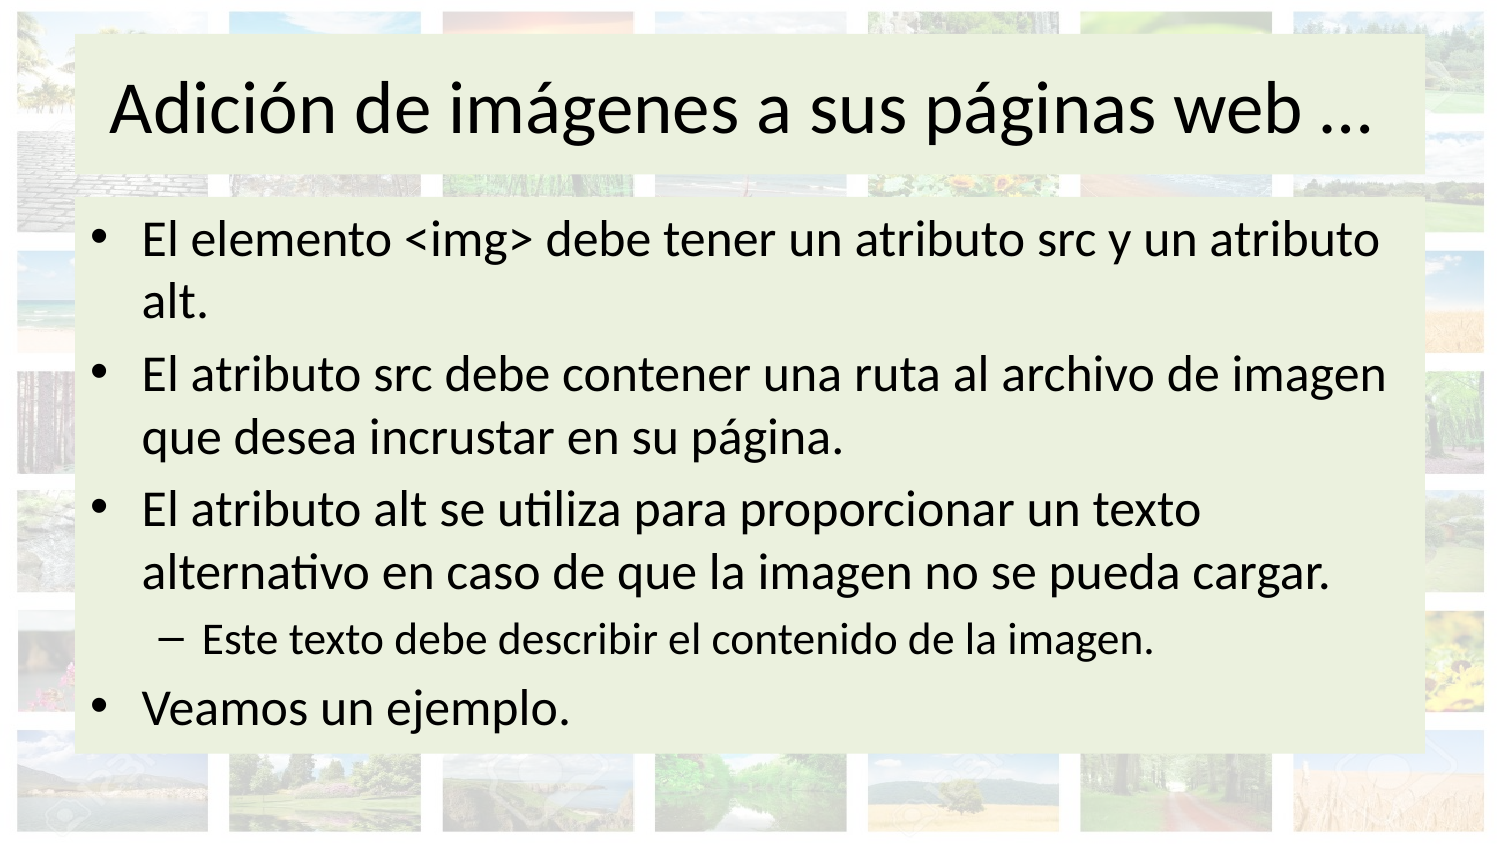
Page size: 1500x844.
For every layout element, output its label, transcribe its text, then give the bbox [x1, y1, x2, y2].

list El elemento <img> debe tener un atributo src y un atributo alt. El atributo src debe contener una ruta al archivo de imagen que desea incrustar en su página. El atributo alt se utiliza para proporcionar un texto alternativo en caso de que la imagen no se pueda cargar. Este texto debe describir el contenido de la imagen. Veamos un ejemplo. [75, 196, 1425, 754]
title Adición de imágenes a sus páginas web … [75, 33, 1425, 175]
